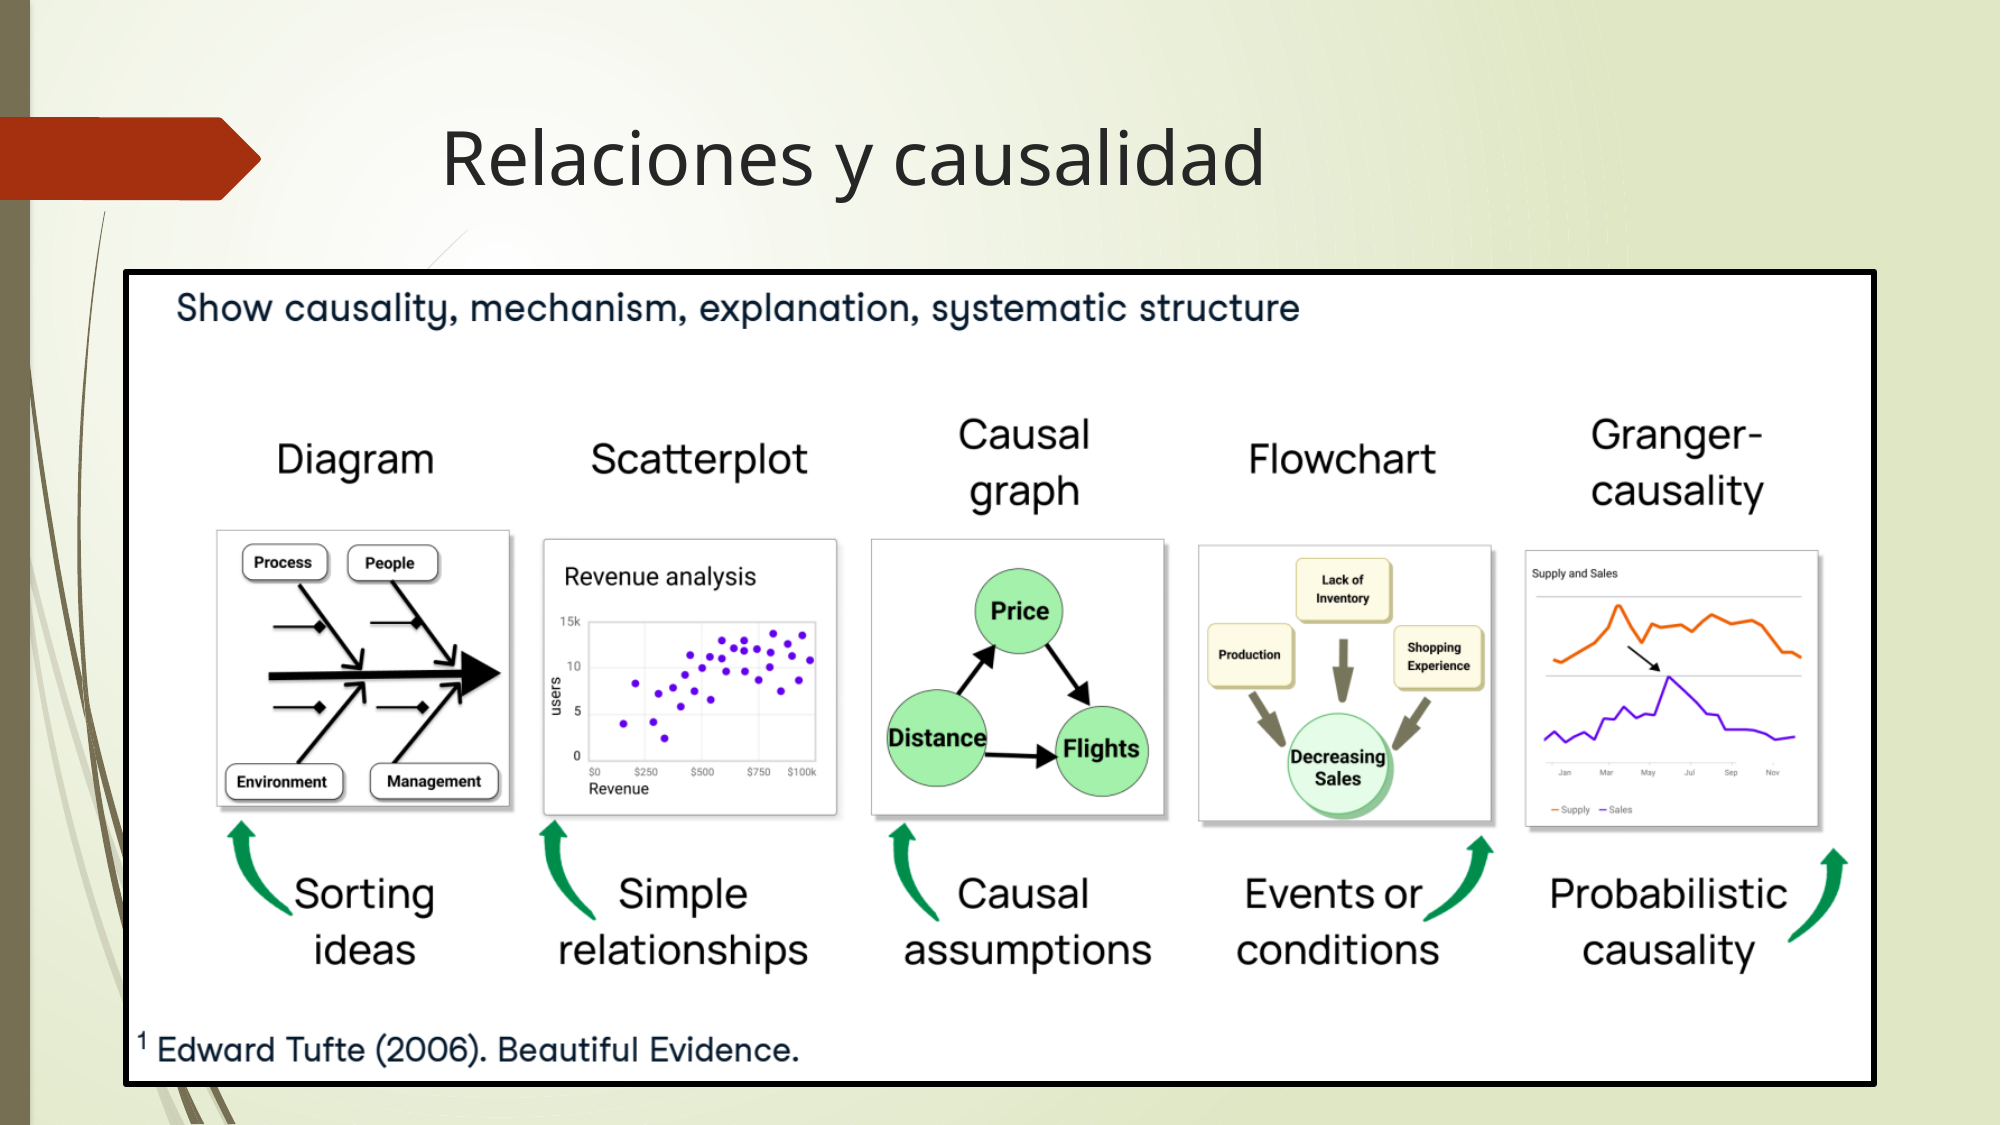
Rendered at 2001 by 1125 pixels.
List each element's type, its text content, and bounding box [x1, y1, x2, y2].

picture [128, 274, 1872, 1082]
title Relaciones y causalidad [425, 102, 1888, 313]
